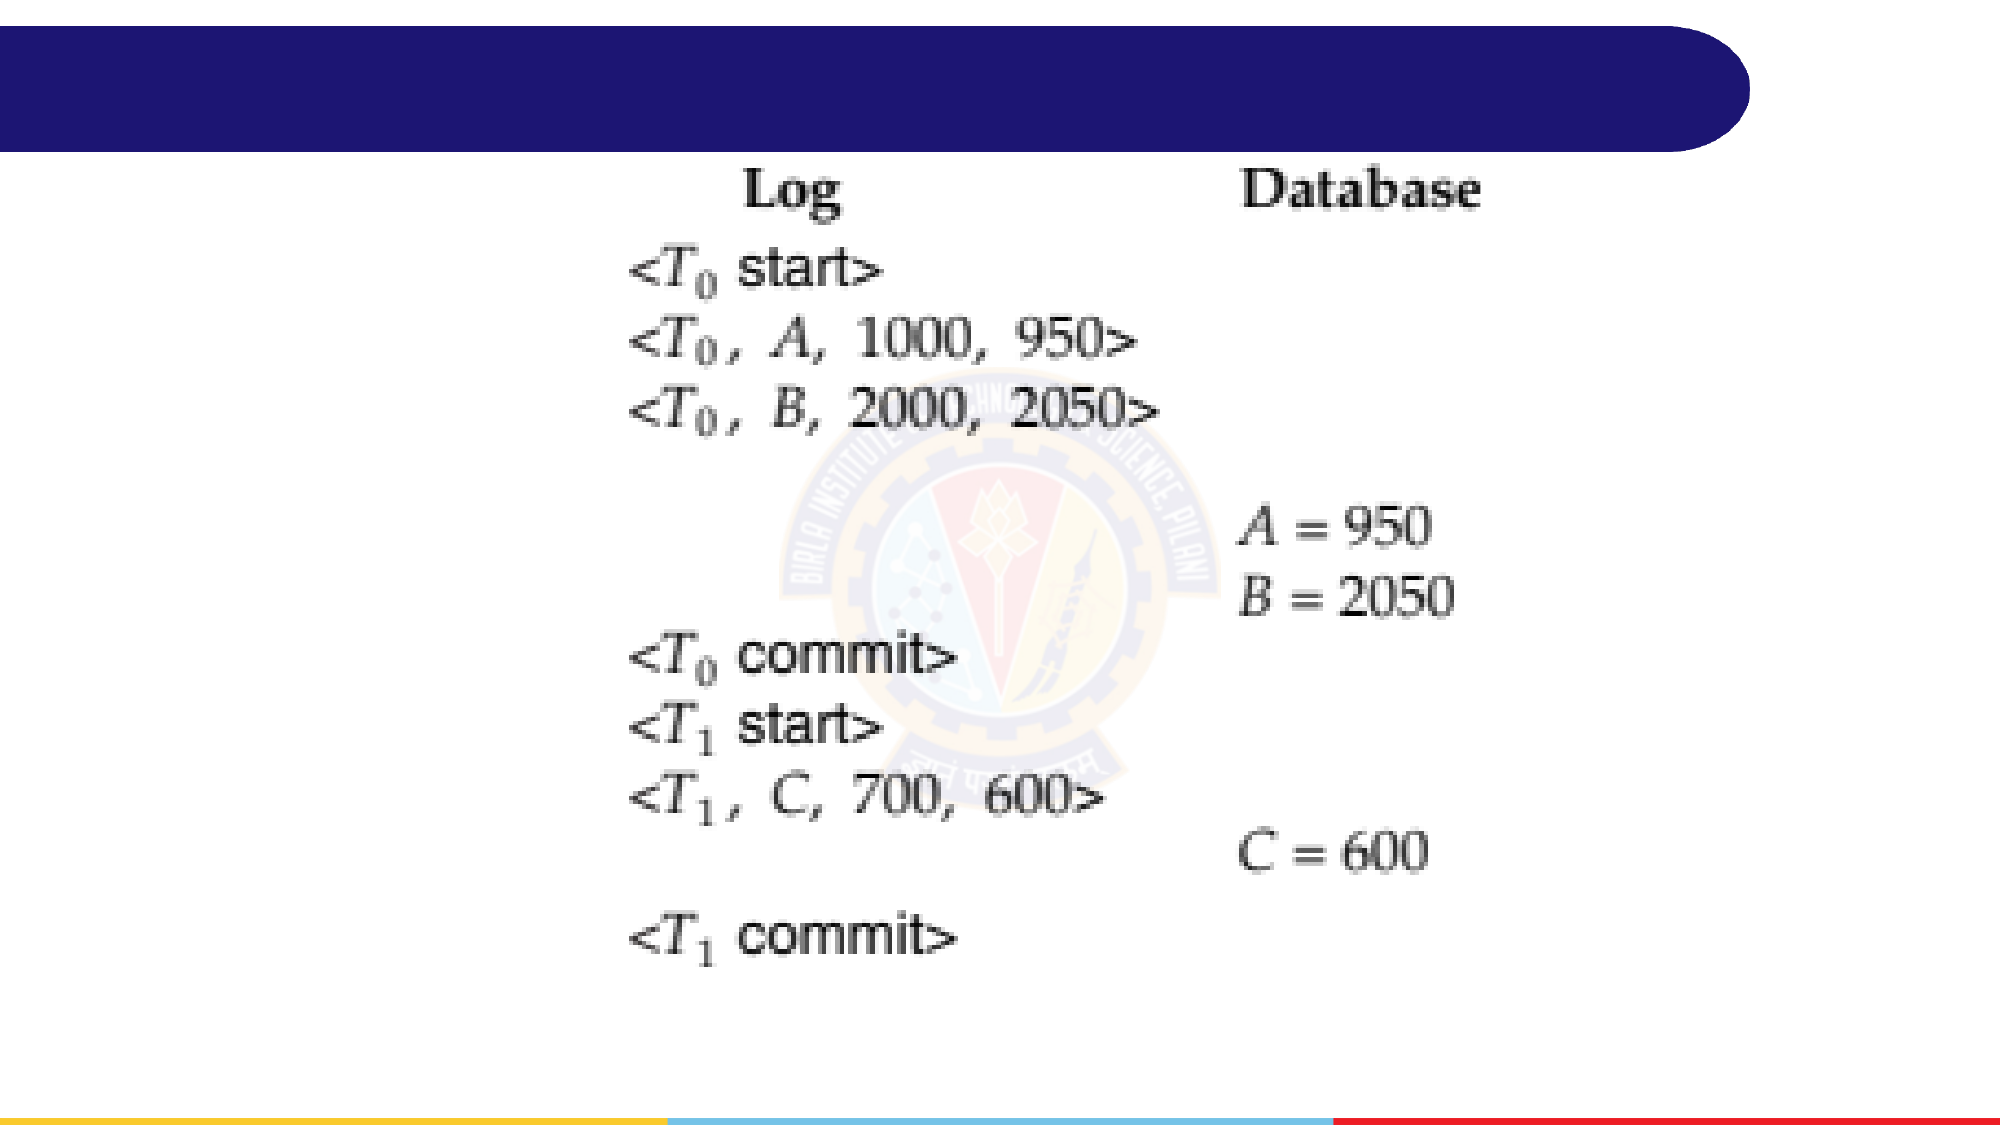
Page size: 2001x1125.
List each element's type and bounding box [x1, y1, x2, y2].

picture [0, 26, 1750, 152]
picture [624, 155, 1481, 977]
picture [0, 1118, 2000, 1125]
